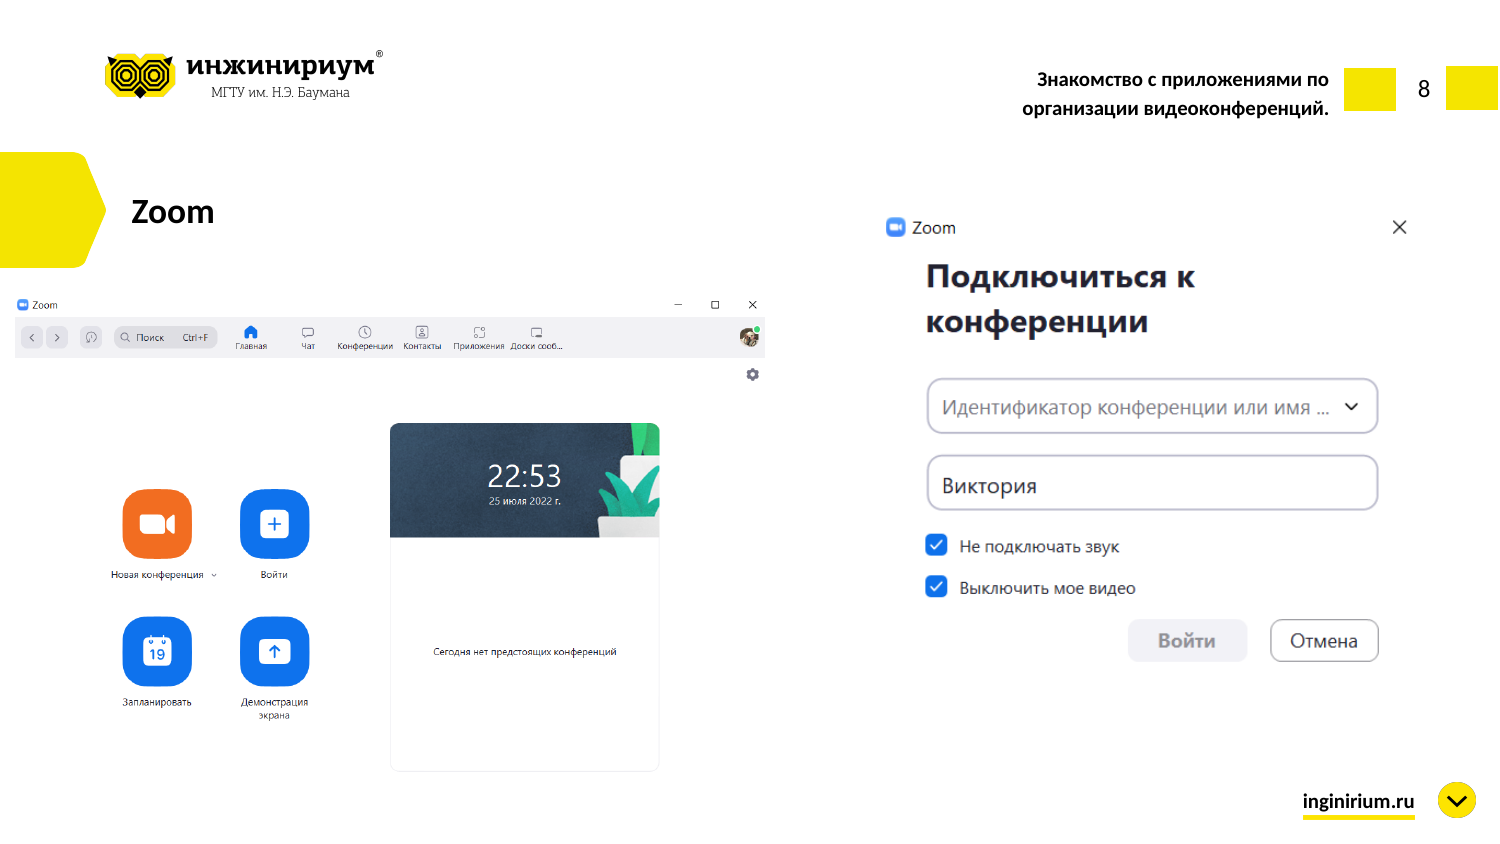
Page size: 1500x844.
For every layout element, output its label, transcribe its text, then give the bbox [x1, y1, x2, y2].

picture [1303, 815, 1415, 821]
picture [104, 50, 383, 100]
picture [1446, 66, 1498, 110]
picture [15, 298, 765, 835]
picture [1344, 68, 1396, 111]
picture [886, 213, 1415, 698]
picture [1438, 781, 1476, 818]
text_box Zoom [116, 173, 969, 246]
text_box inginirium.ru [1282, 779, 1431, 820]
text_box 8 [1402, 65, 1447, 111]
picture [0, 151, 106, 268]
text_box Знакомство с приложениями по организации видеоконференций. [1000, 47, 1345, 135]
